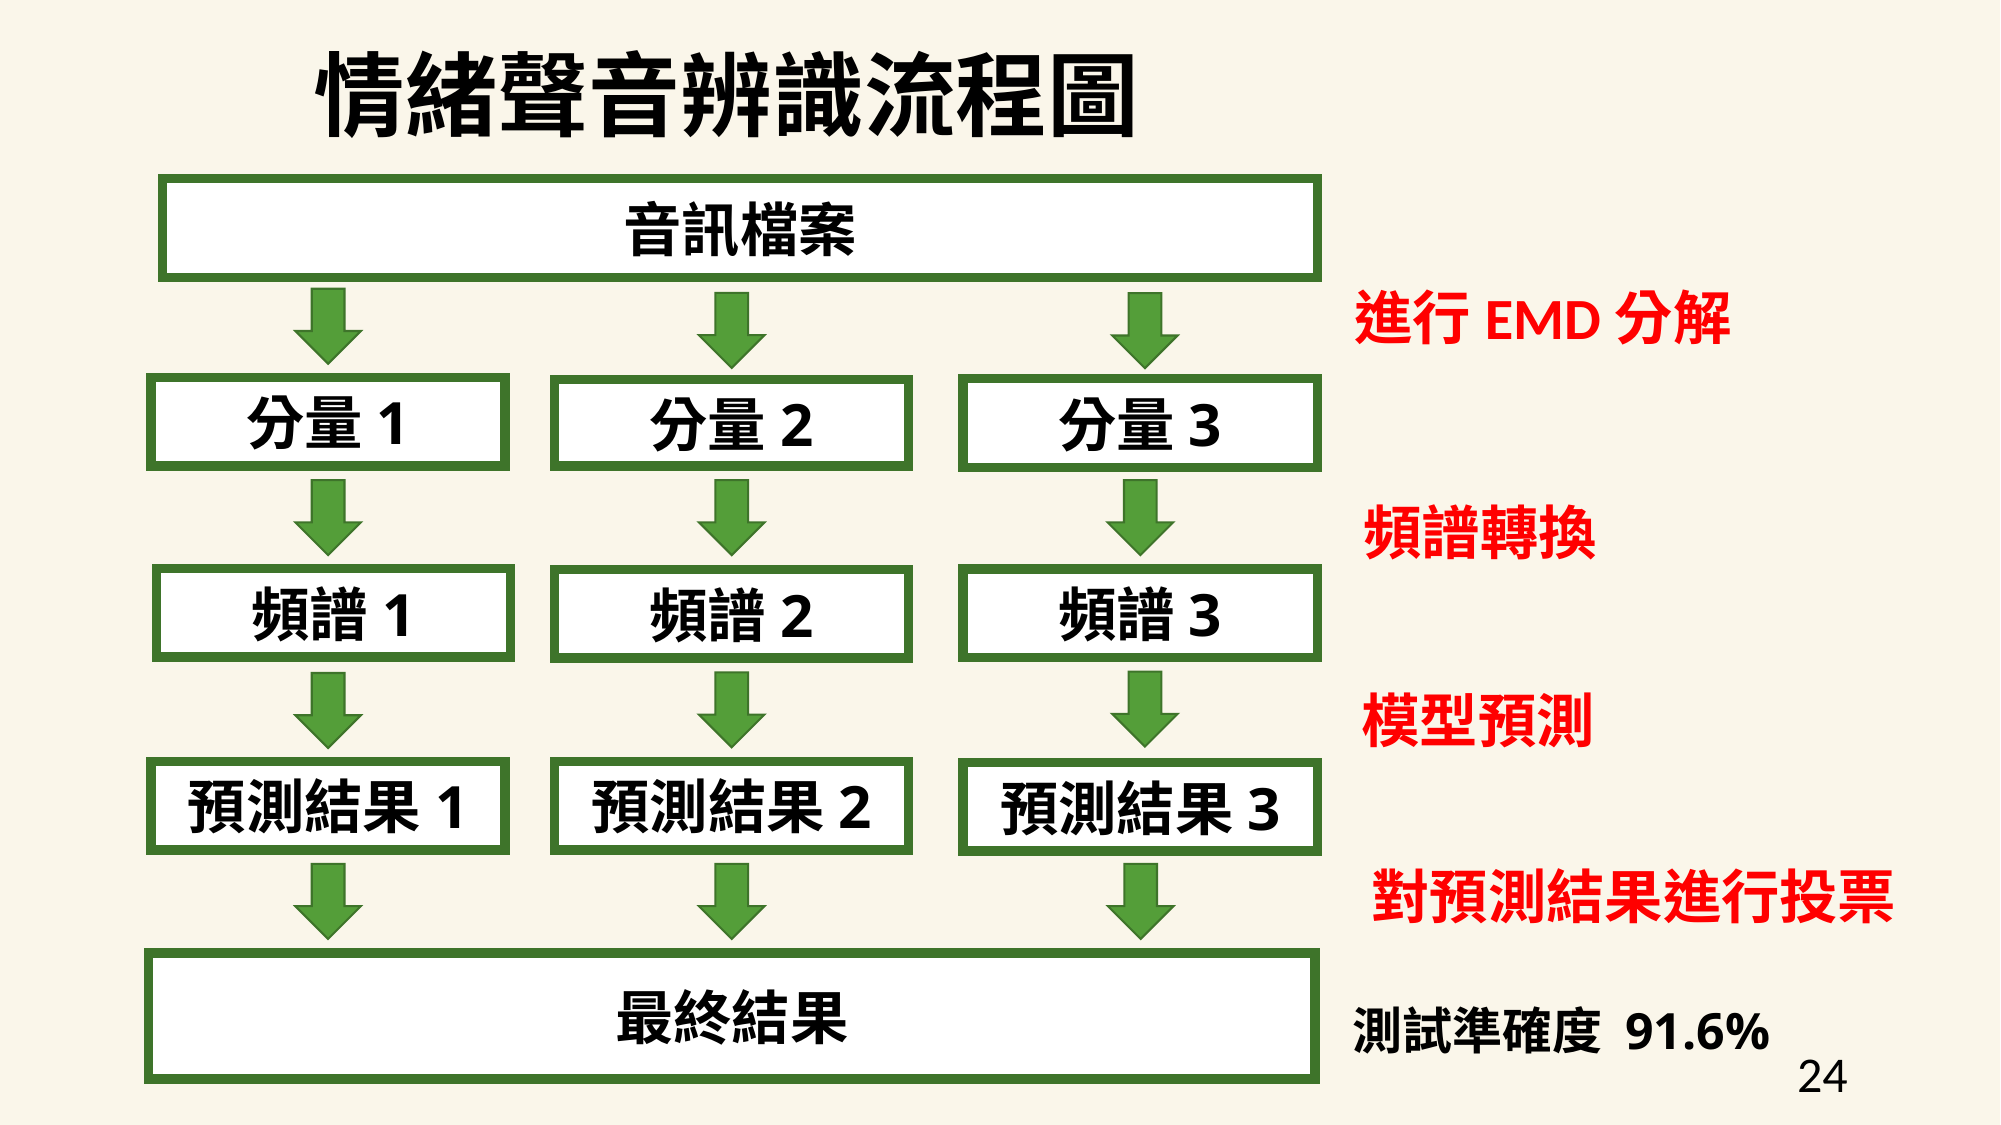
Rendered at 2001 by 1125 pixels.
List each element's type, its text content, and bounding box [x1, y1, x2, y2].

text_box 預測結果2 [553, 760, 910, 851]
text_box [696, 291, 767, 370]
text_box 進行EMD分解 [1337, 274, 1749, 359]
text_box 頻譜2 [553, 568, 910, 659]
text_box 預測結果1 [150, 760, 506, 851]
text_box [1105, 479, 1176, 557]
text_box 頻譜轉換 [1317, 489, 1643, 575]
text_box [292, 671, 364, 750]
text_box [1109, 670, 1181, 749]
text_box 預測結果3 [962, 762, 1318, 852]
text_box 情緒聲音辨識流程圖 [146, 31, 1308, 156]
text_box 模型預測 [1323, 676, 1634, 762]
text_box 頻譜1 [155, 568, 512, 658]
text_box [292, 287, 364, 366]
text_box [696, 479, 767, 557]
text_box [1105, 862, 1176, 941]
text_box 分量3 [962, 378, 1318, 468]
text_box 最終結果 [147, 952, 1316, 1080]
text_box [696, 862, 767, 941]
text_box [292, 479, 364, 557]
text_box 測試準確度 91.6% [1337, 992, 2000, 1068]
text_box 對預測結果進行投票 [1337, 853, 1931, 938]
text_box 頻譜3 [962, 568, 1318, 659]
text_box [696, 671, 767, 749]
text_box [292, 862, 364, 941]
text_box [1109, 292, 1181, 370]
text_box 分量2 [553, 379, 910, 467]
slide_number 24 [1412, 1068, 1863, 1103]
text_box 音訊檔案 [161, 177, 1319, 279]
text_box 分量1 [150, 376, 506, 467]
